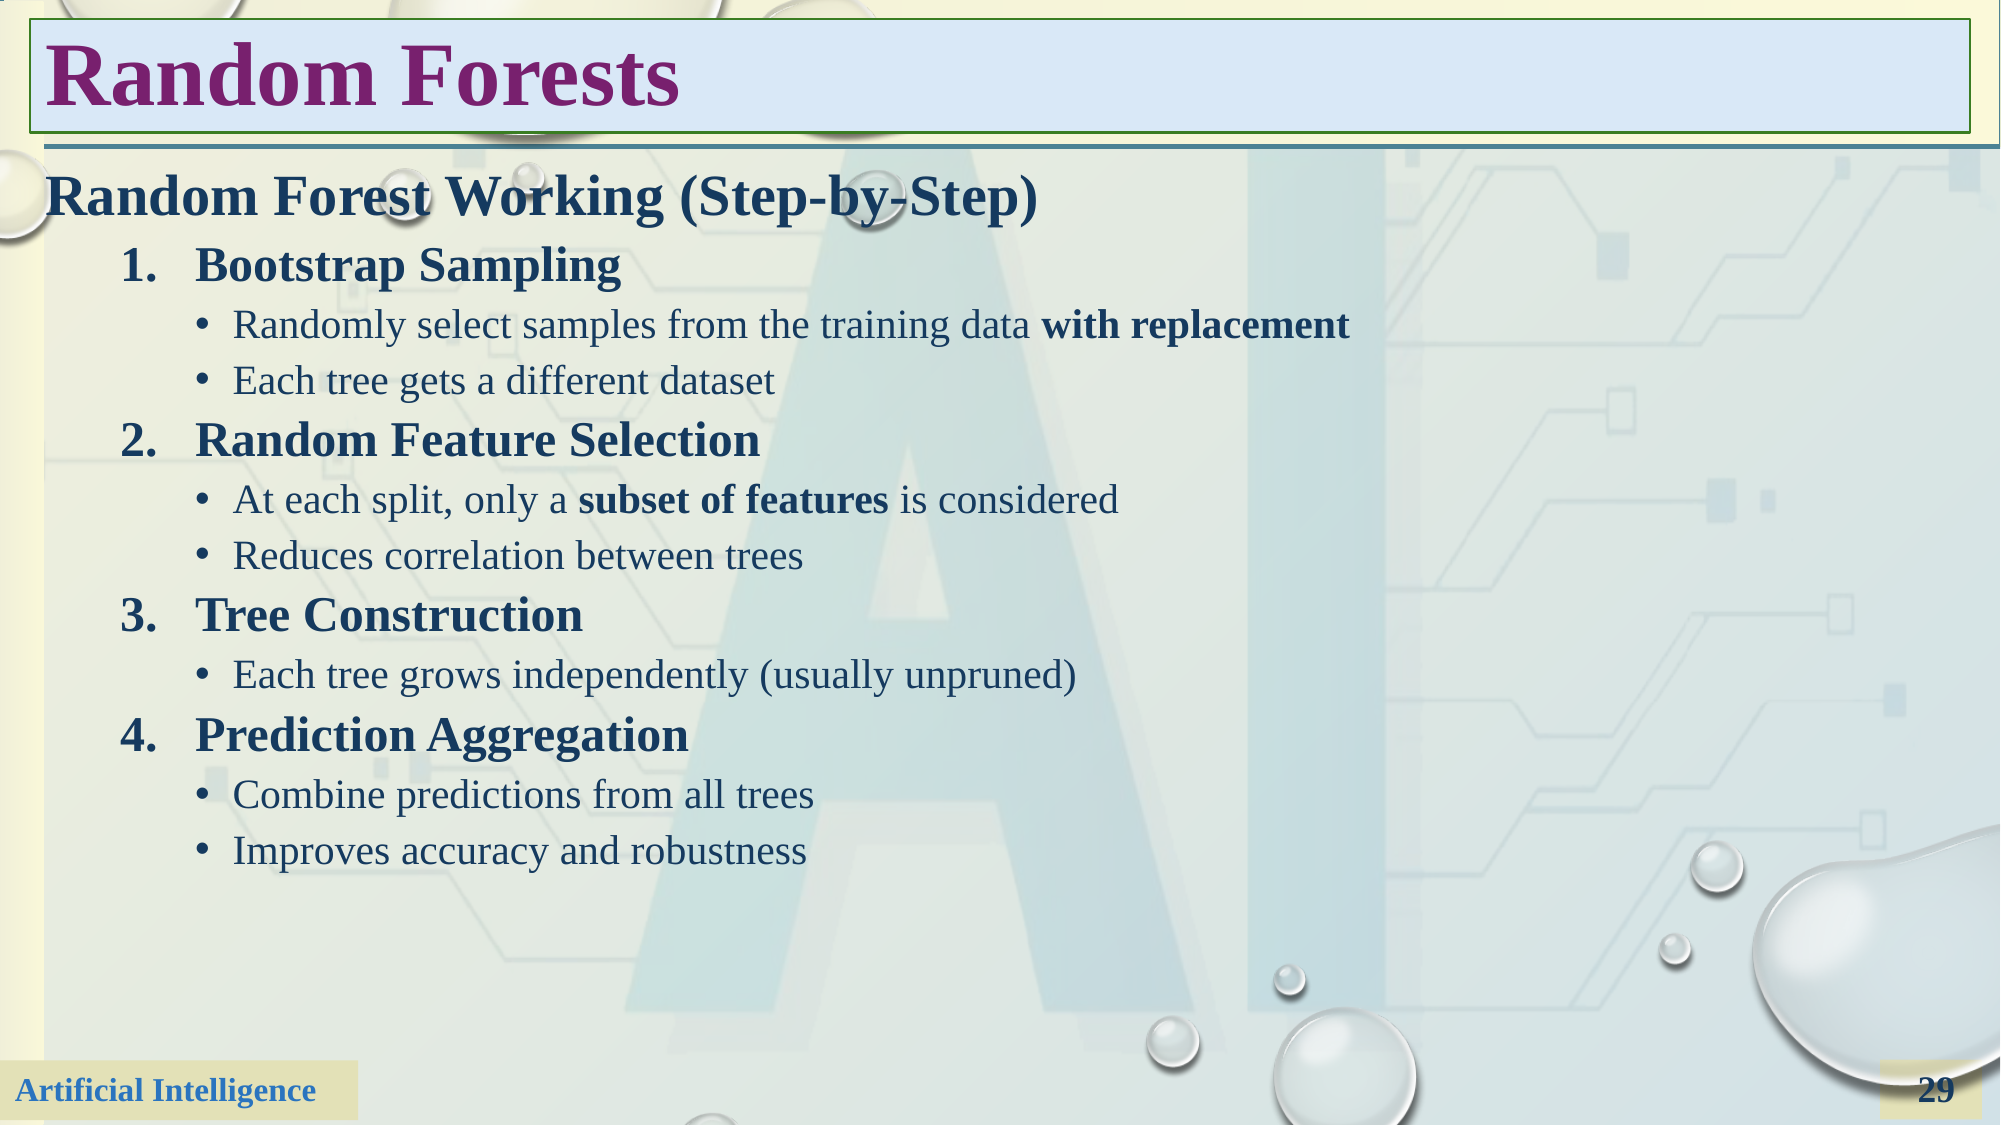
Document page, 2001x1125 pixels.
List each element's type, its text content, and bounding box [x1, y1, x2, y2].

picture [0, 0, 2001, 1125]
list Random Forest Working (Step-by-Step) Bootstrap Sampling Randomly select samples from the training data with replacement Each tree gets a different dataset Random Feature Selection At each split, only a subset of features is considered Reduces correlation between trees Tree Construction Each tree grows independently (usually unpruned) Prediction Aggregation Combine predictions from all trees Improves accuracy and robustness [30, 157, 1975, 1099]
slide_number 29 [1692, 1057, 1970, 1118]
title Random Forests [29, 18, 1971, 134]
